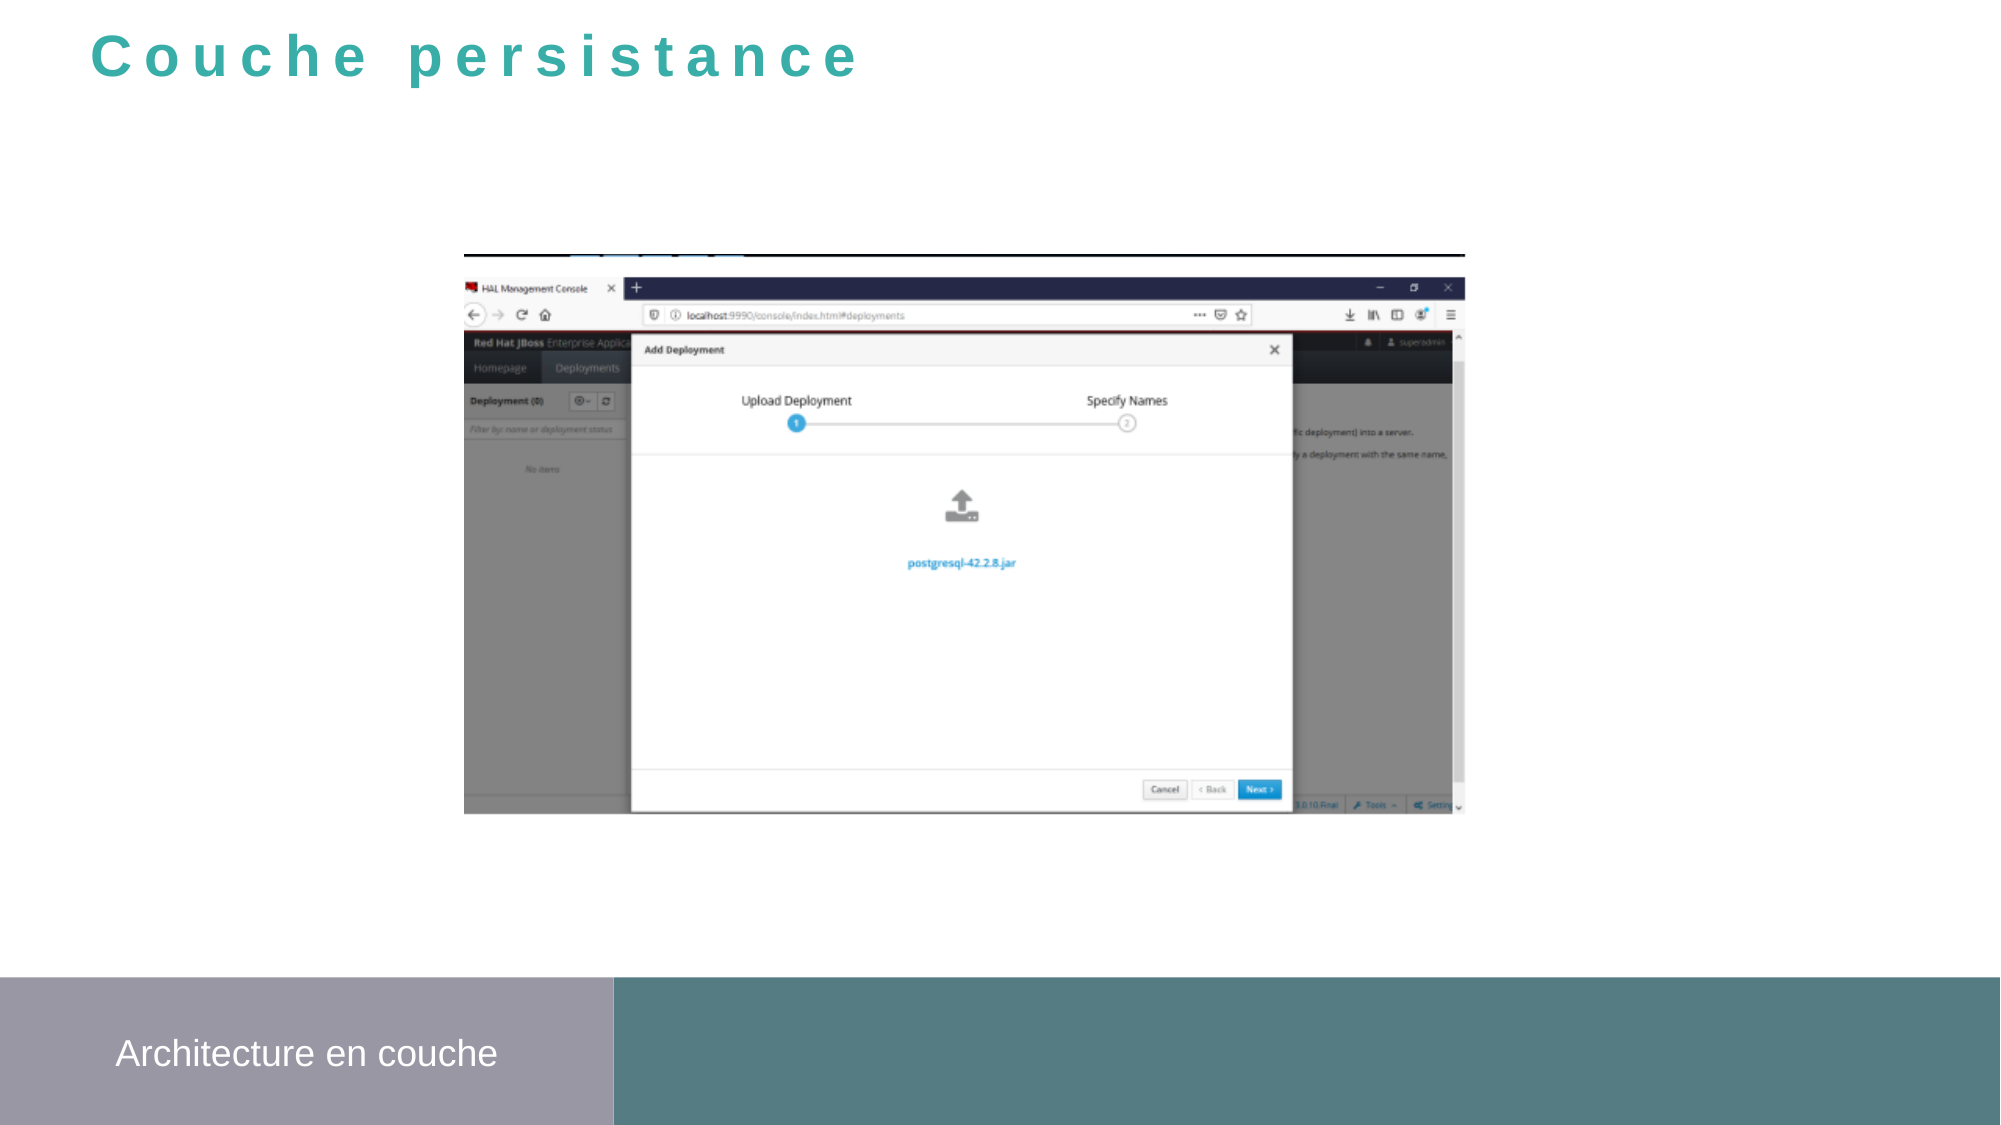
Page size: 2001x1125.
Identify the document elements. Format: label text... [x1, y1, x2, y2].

text_box Couche persistance [90, 36, 1060, 141]
picture [464, 254, 1470, 819]
text_box Architecture en couche [0, 976, 613, 1125]
text_box [613, 976, 2000, 1125]
